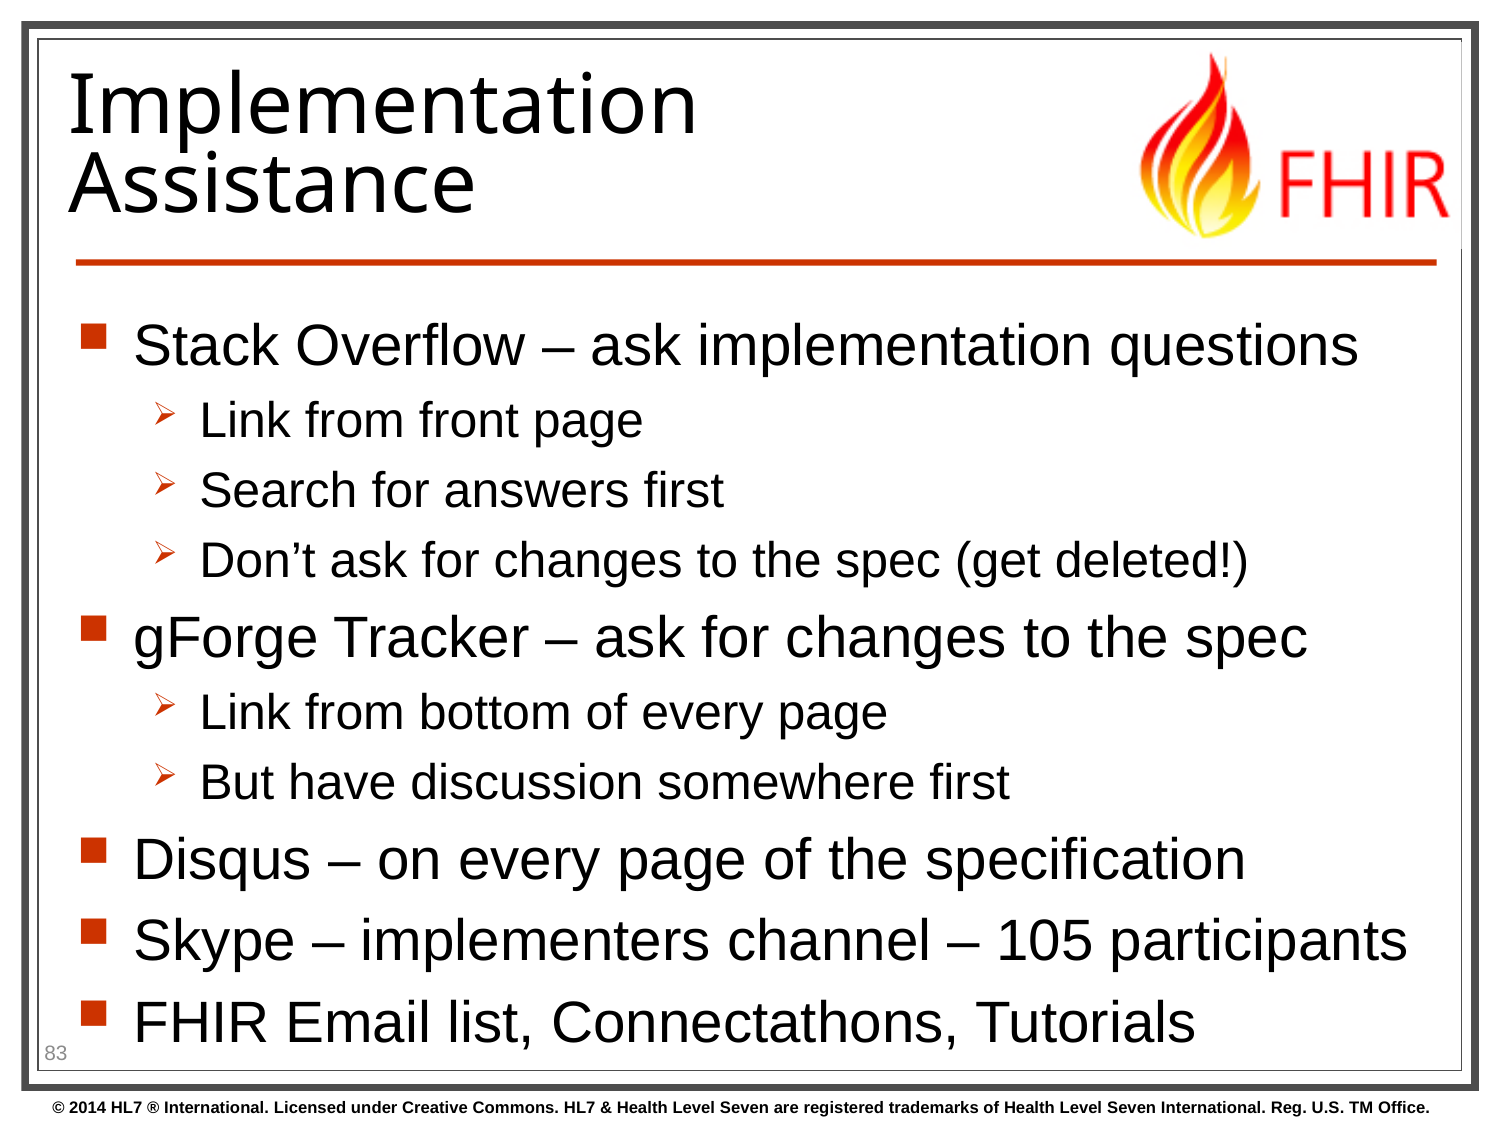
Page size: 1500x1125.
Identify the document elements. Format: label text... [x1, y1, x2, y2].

title Implementation Assistance [53, 54, 1128, 244]
slide_number 83 [29, 1034, 148, 1071]
list Stack Overflow – ask implementation questions Link from front page Search for answers first Don’t ask for changes to the spec (get deleted!) gForge Tracker – ask for changes to the spec Link from bottom of every page But have discussion somewhere first Disqus – on every page of the specification Skype – implementers channel – 105 participants FHIR Email list, Connectathons, Tutorials [62, 299, 1438, 1035]
picture [1128, 42, 1462, 249]
